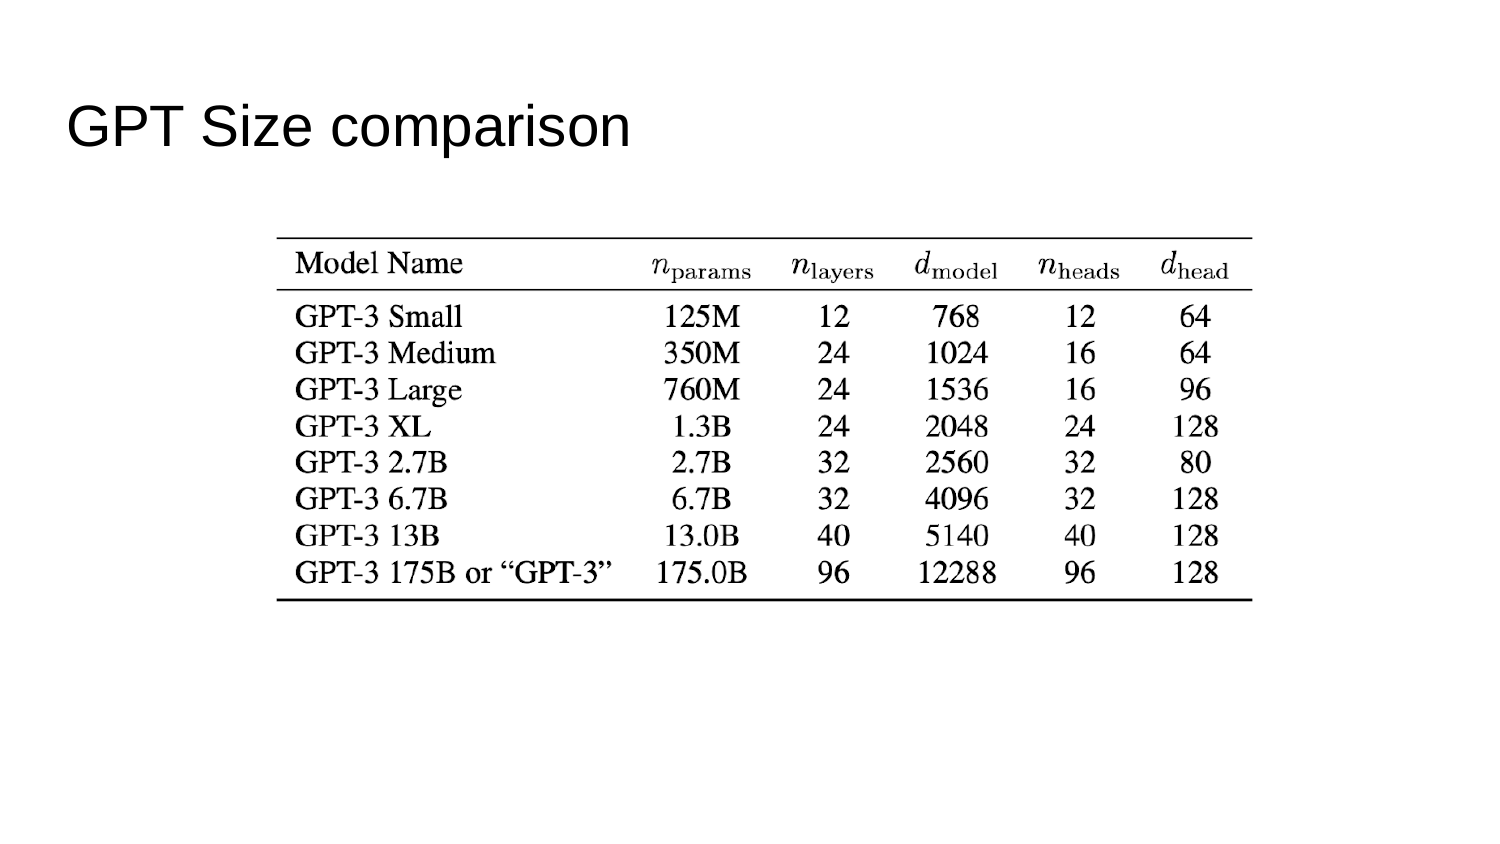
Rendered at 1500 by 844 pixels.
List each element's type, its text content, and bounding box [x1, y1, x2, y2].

picture [247, 219, 1253, 625]
title GPT Size comparison [51, 72, 1449, 167]
